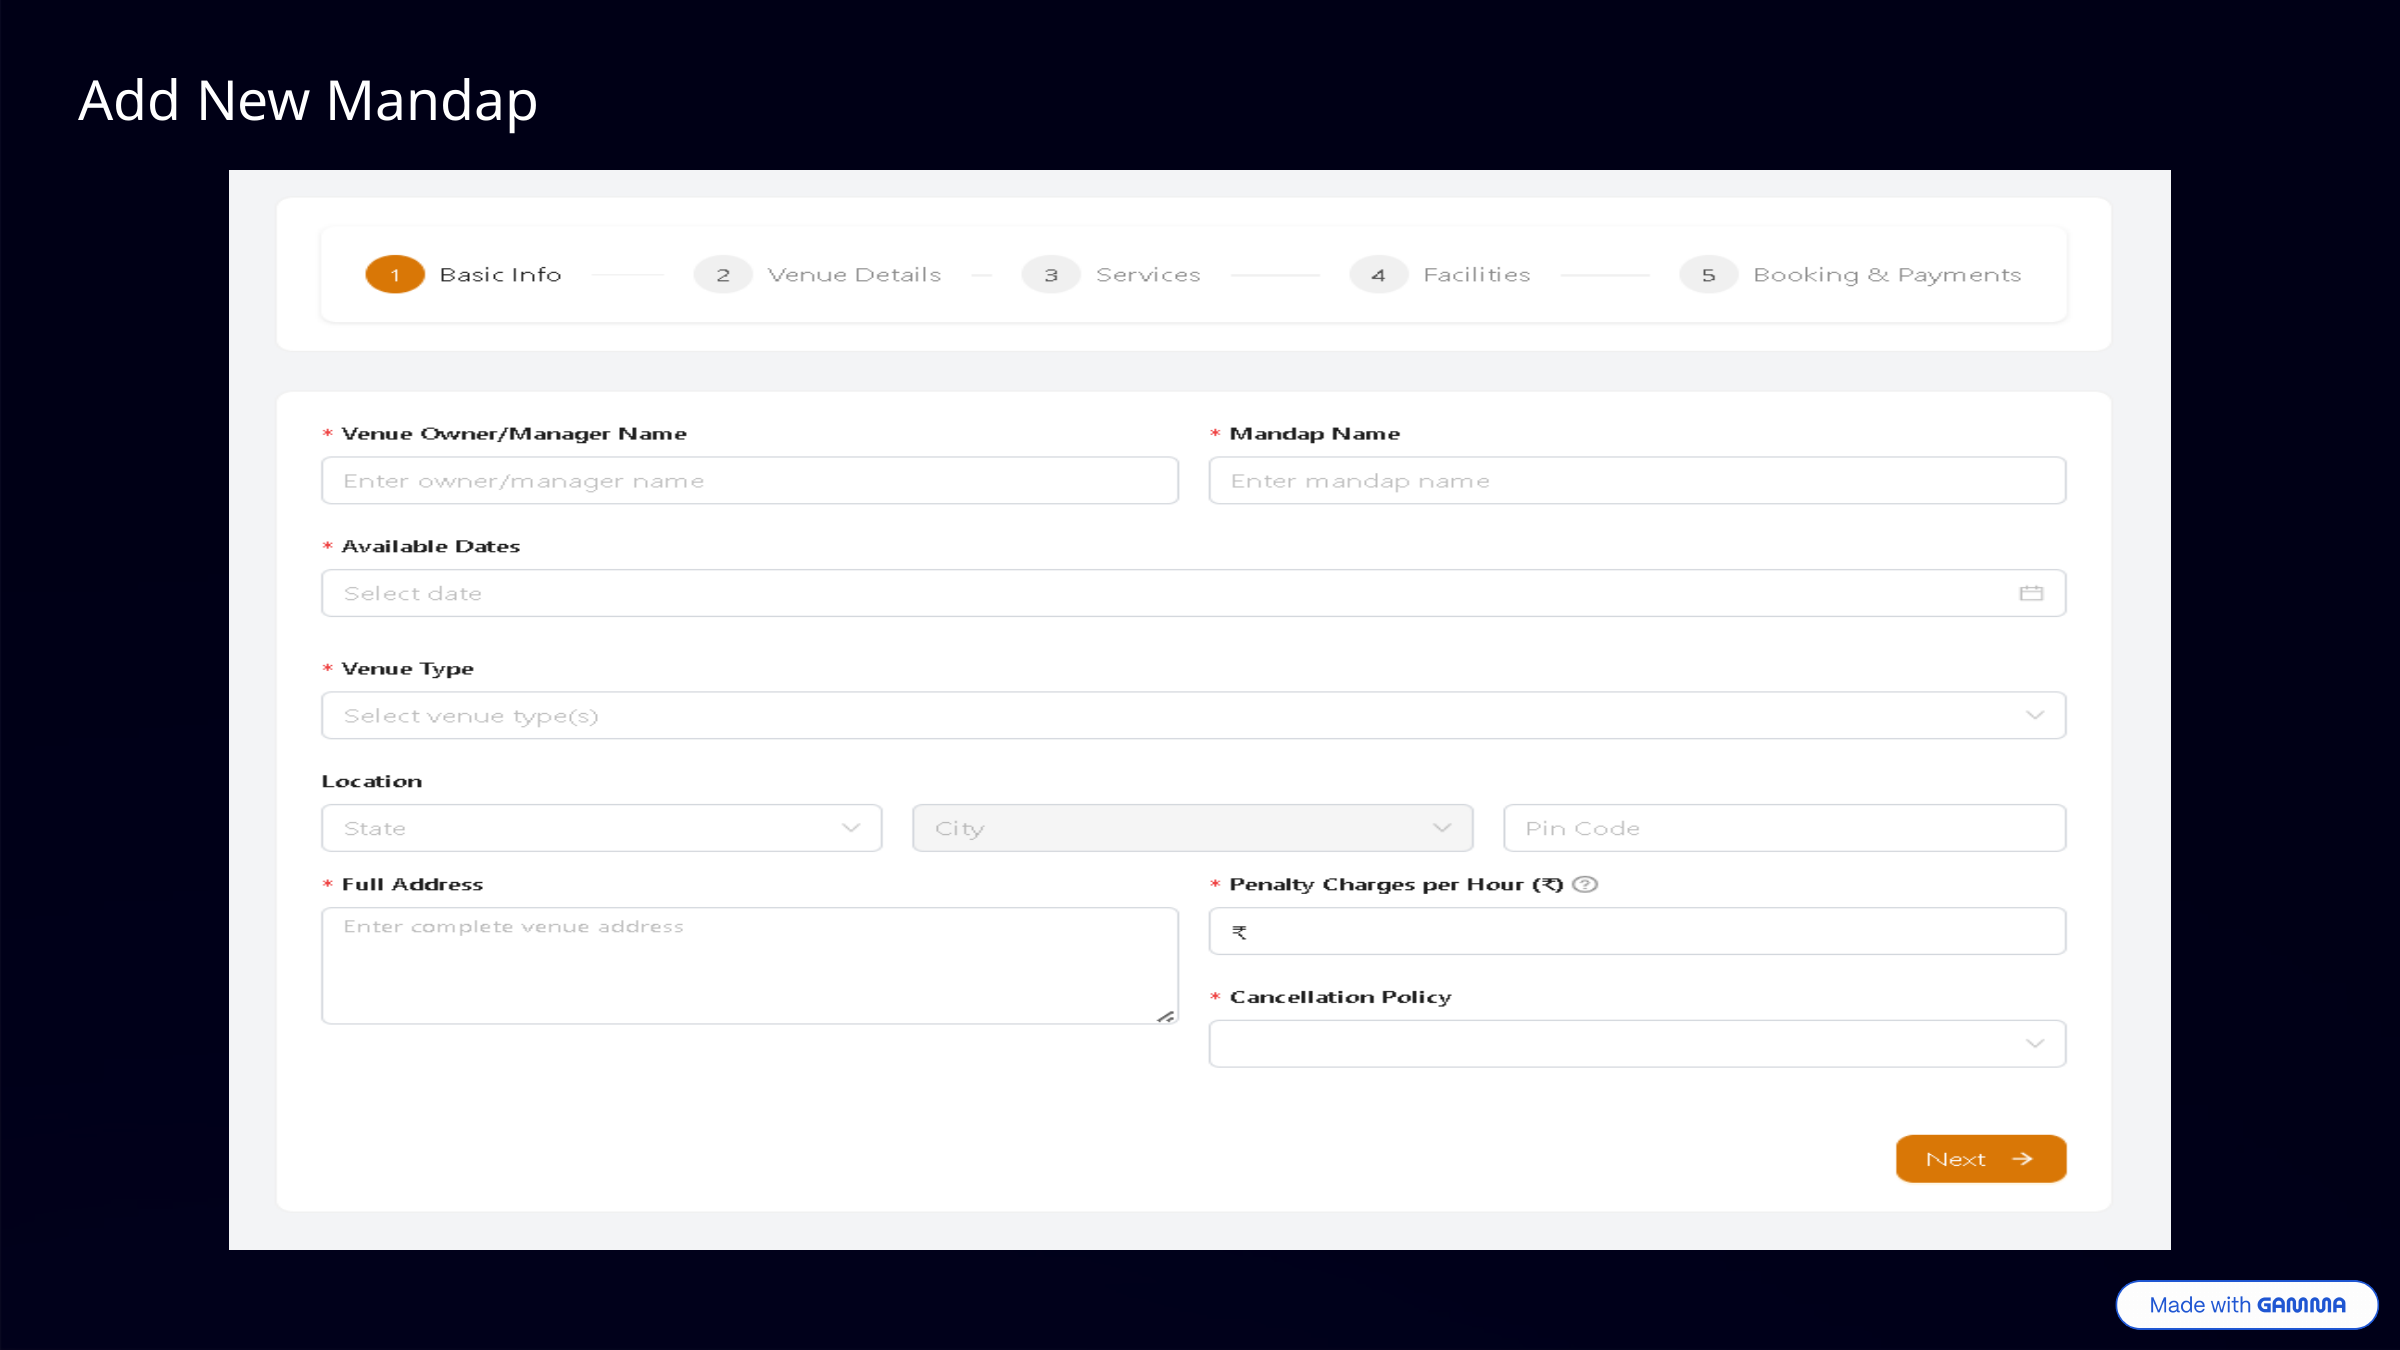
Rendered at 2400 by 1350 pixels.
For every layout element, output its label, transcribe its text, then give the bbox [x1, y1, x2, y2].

text_box Add New Mandap [78, 62, 641, 133]
picture [229, 170, 2171, 1250]
picture [2106, 1271, 2389, 1339]
